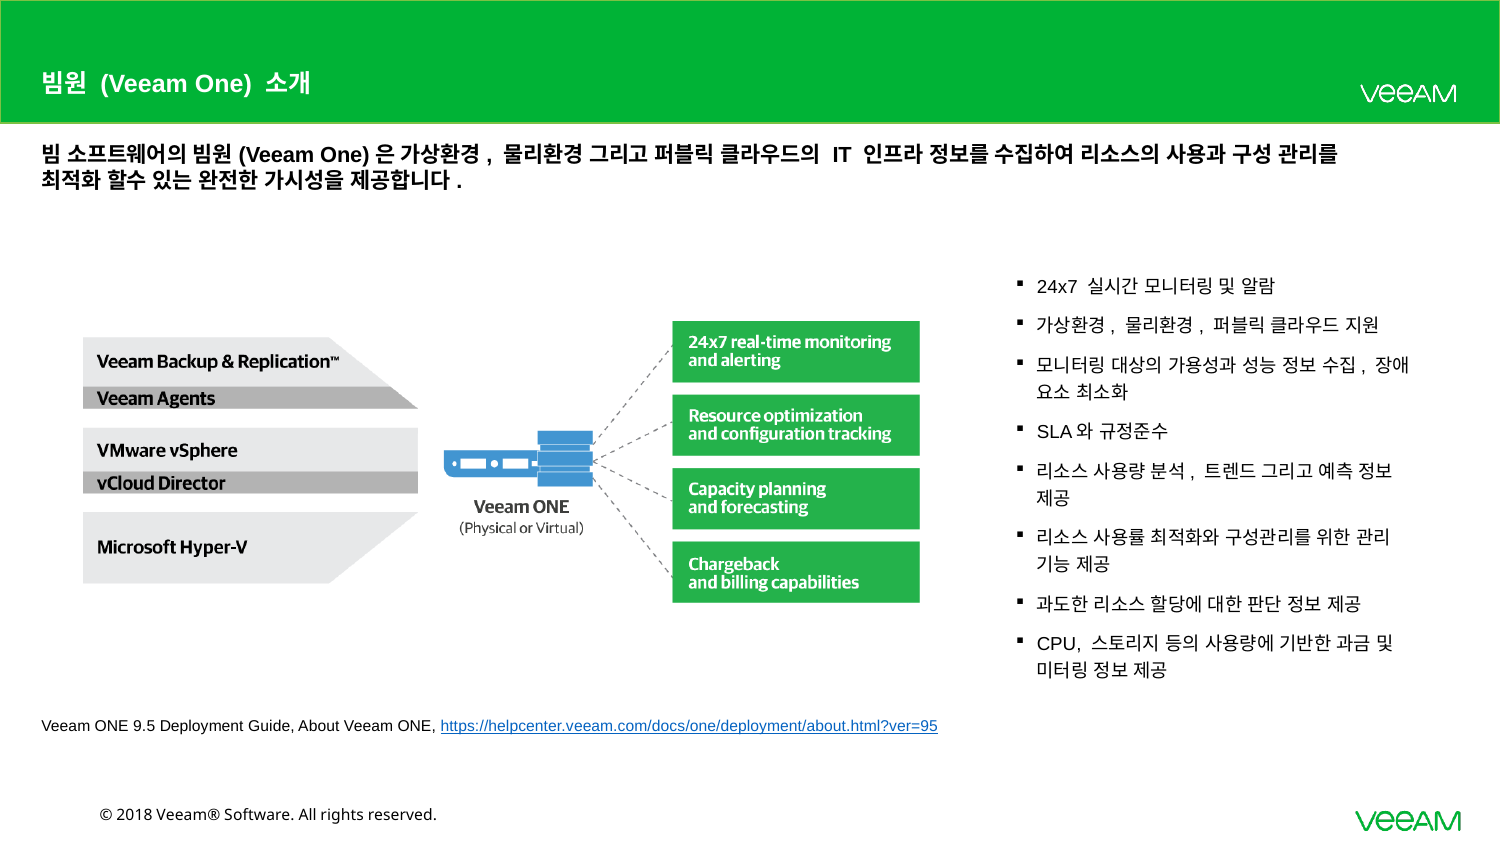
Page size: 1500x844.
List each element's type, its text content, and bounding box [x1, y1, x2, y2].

list 24x7 실시간 모니터링 및 알람 가상환경, 물리환경, 퍼블릭 클라우드 지원 모니터링 대상의 가용성과 성능 정보 수집, 장애 요소 최소화 SLA와 규정준수 리소스 사용량 분석, 트렌드 그리고 예측 정보 제공 리소스 사용률 최적화와 구성관리를 위한 관리 기능 제공 과도한 리소스 할당에 대한 판단 정보 제공 CPU, 스토리지 등의 사용량에 기반한 과금 및 미터링 정보 제공 [1000, 221, 1444, 708]
title 빔원 (Veeam One) 소개 [26, 66, 913, 102]
picture [1352, 75, 1464, 111]
list 빔 소프트웨어의 빔원(Veeam One)은 가상환경, 물리환경 그리고 퍼블릭 클라우드의 IT 인프라 정보를 수집하여 리소스의 사용과 구성 관리를 최적화 할수 있는 완전한 가시성을 제공합니다. [26, 132, 1356, 266]
picture [68, 299, 937, 620]
picture [1352, 805, 1464, 837]
list Veeam ONE 9.5 Deployment Guide, About Veeam ONE, https://helpcenter.veeam.com/docs/one/deployment/about.html?ver=95 [26, 708, 1444, 798]
